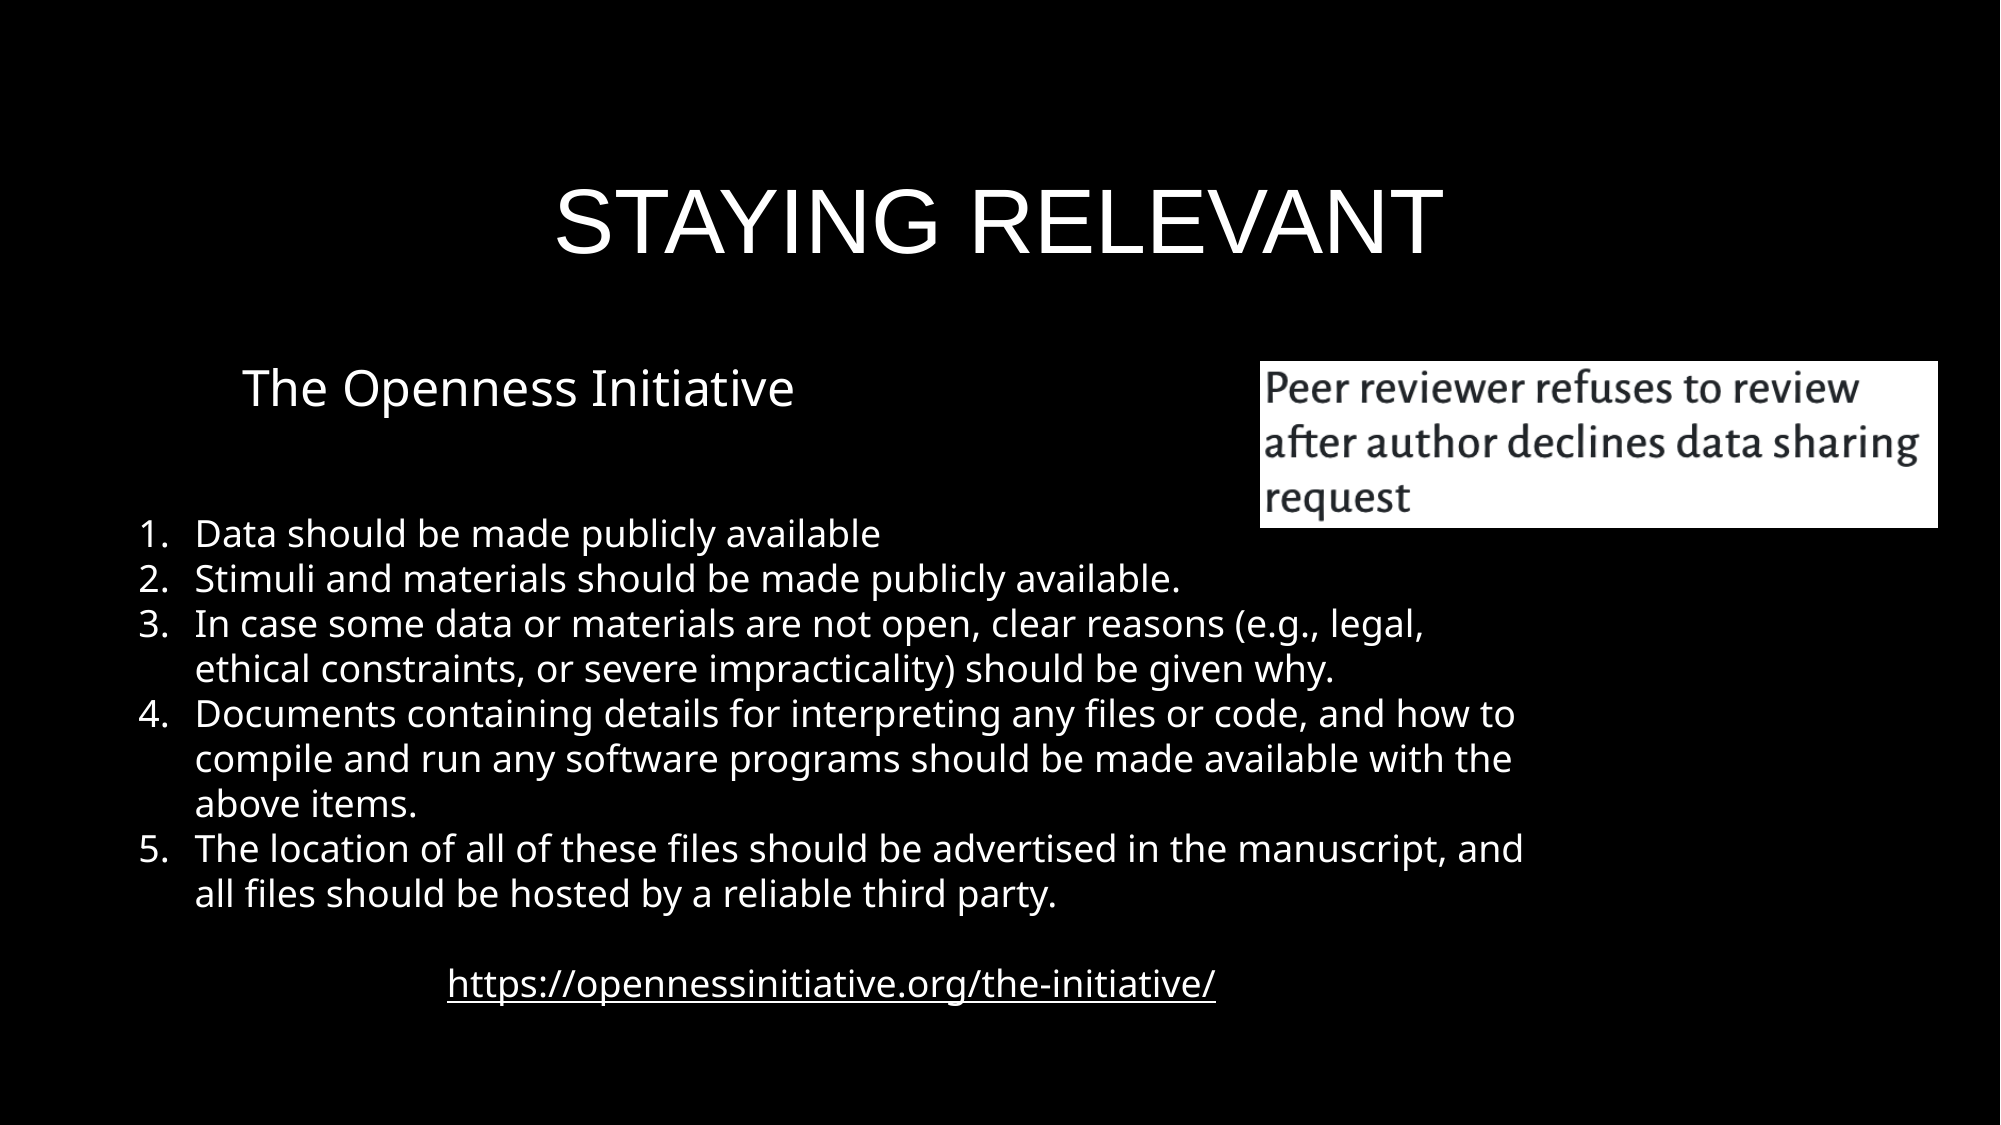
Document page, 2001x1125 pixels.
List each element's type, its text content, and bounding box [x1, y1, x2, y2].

title STAYING RELEVANT [137, 59, 1863, 388]
picture [1259, 361, 1938, 528]
text_box Data should be made publicly available Stimuli and materials should be made publicly available. In case some data or materials are not open, clear reasons (e.g., legal, ethical constraints, or severe impracticality) should be given why. Documents containing details for interpreting any files or code, and how to compile and run any software programs should be made available with the above items. The location of all of these files should be advertised in the manuscript, and all files should be hosted by a reliable third party. https://opennessinitiative.org/the-initiative/ [123, 502, 1550, 1019]
text_box The Openness Initiative [227, 349, 811, 424]
